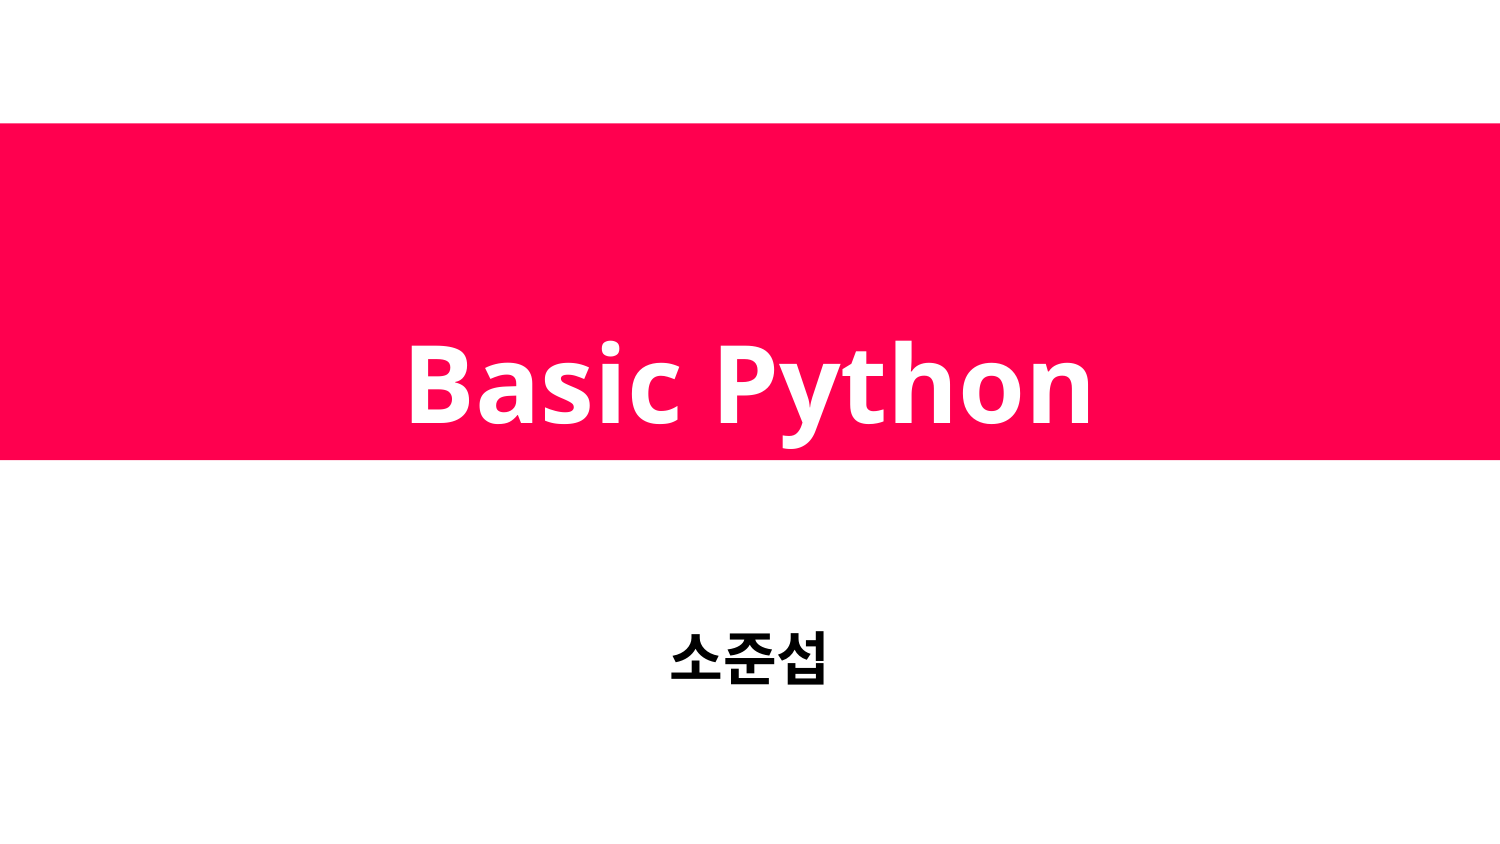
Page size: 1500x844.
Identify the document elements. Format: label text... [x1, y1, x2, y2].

title Basic Python [0, 123, 1500, 461]
subtitle 소준섭 [51, 537, 1449, 668]
